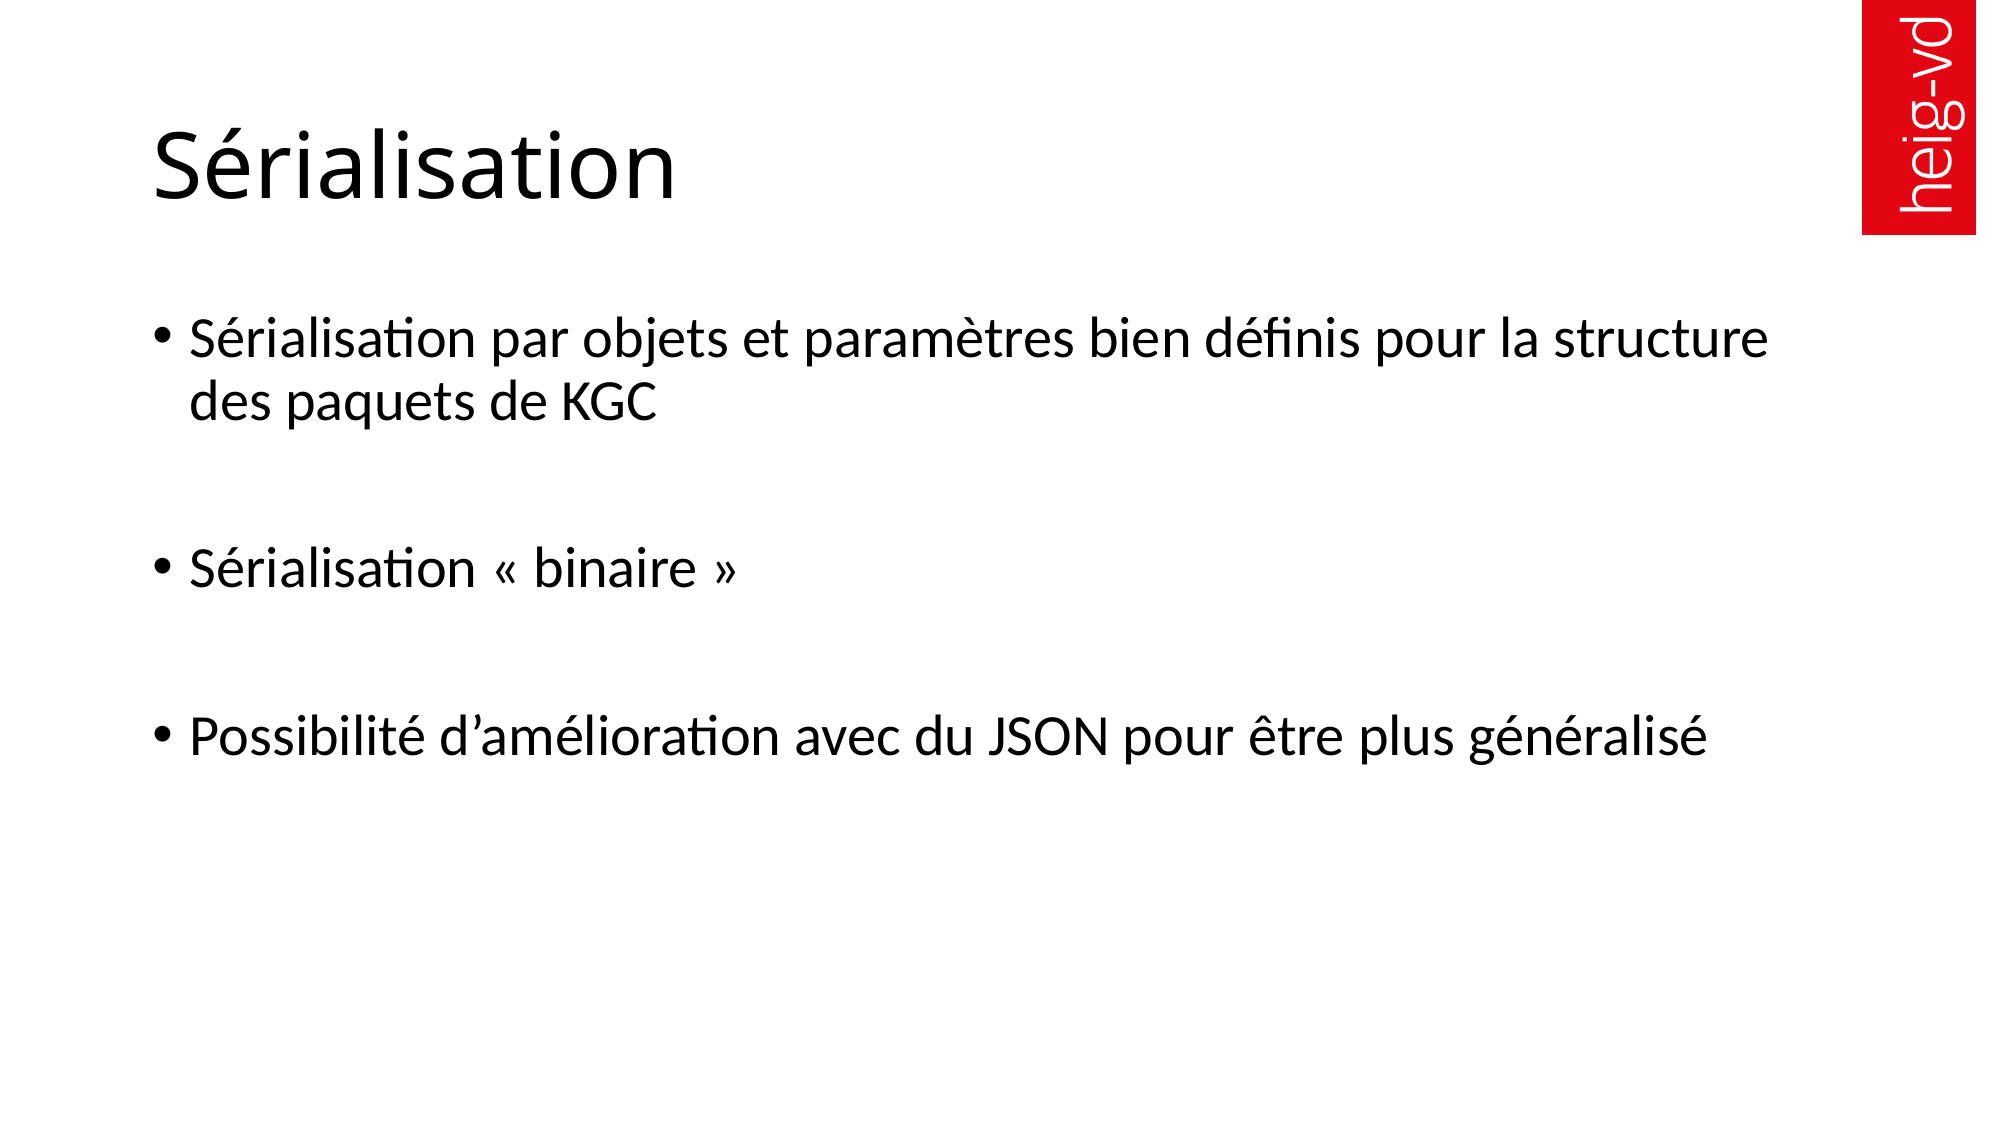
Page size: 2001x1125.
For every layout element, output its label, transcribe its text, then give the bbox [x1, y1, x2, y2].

picture [1862, 0, 1976, 236]
list Sérialisation par objets et paramètres bien définis pour la structure des paquets de KGC Sérialisation « binaire » Possibilité d’amélioration avec du JSON pour être plus généralisé [137, 299, 1863, 1014]
title Sérialisation [137, 59, 1863, 278]
